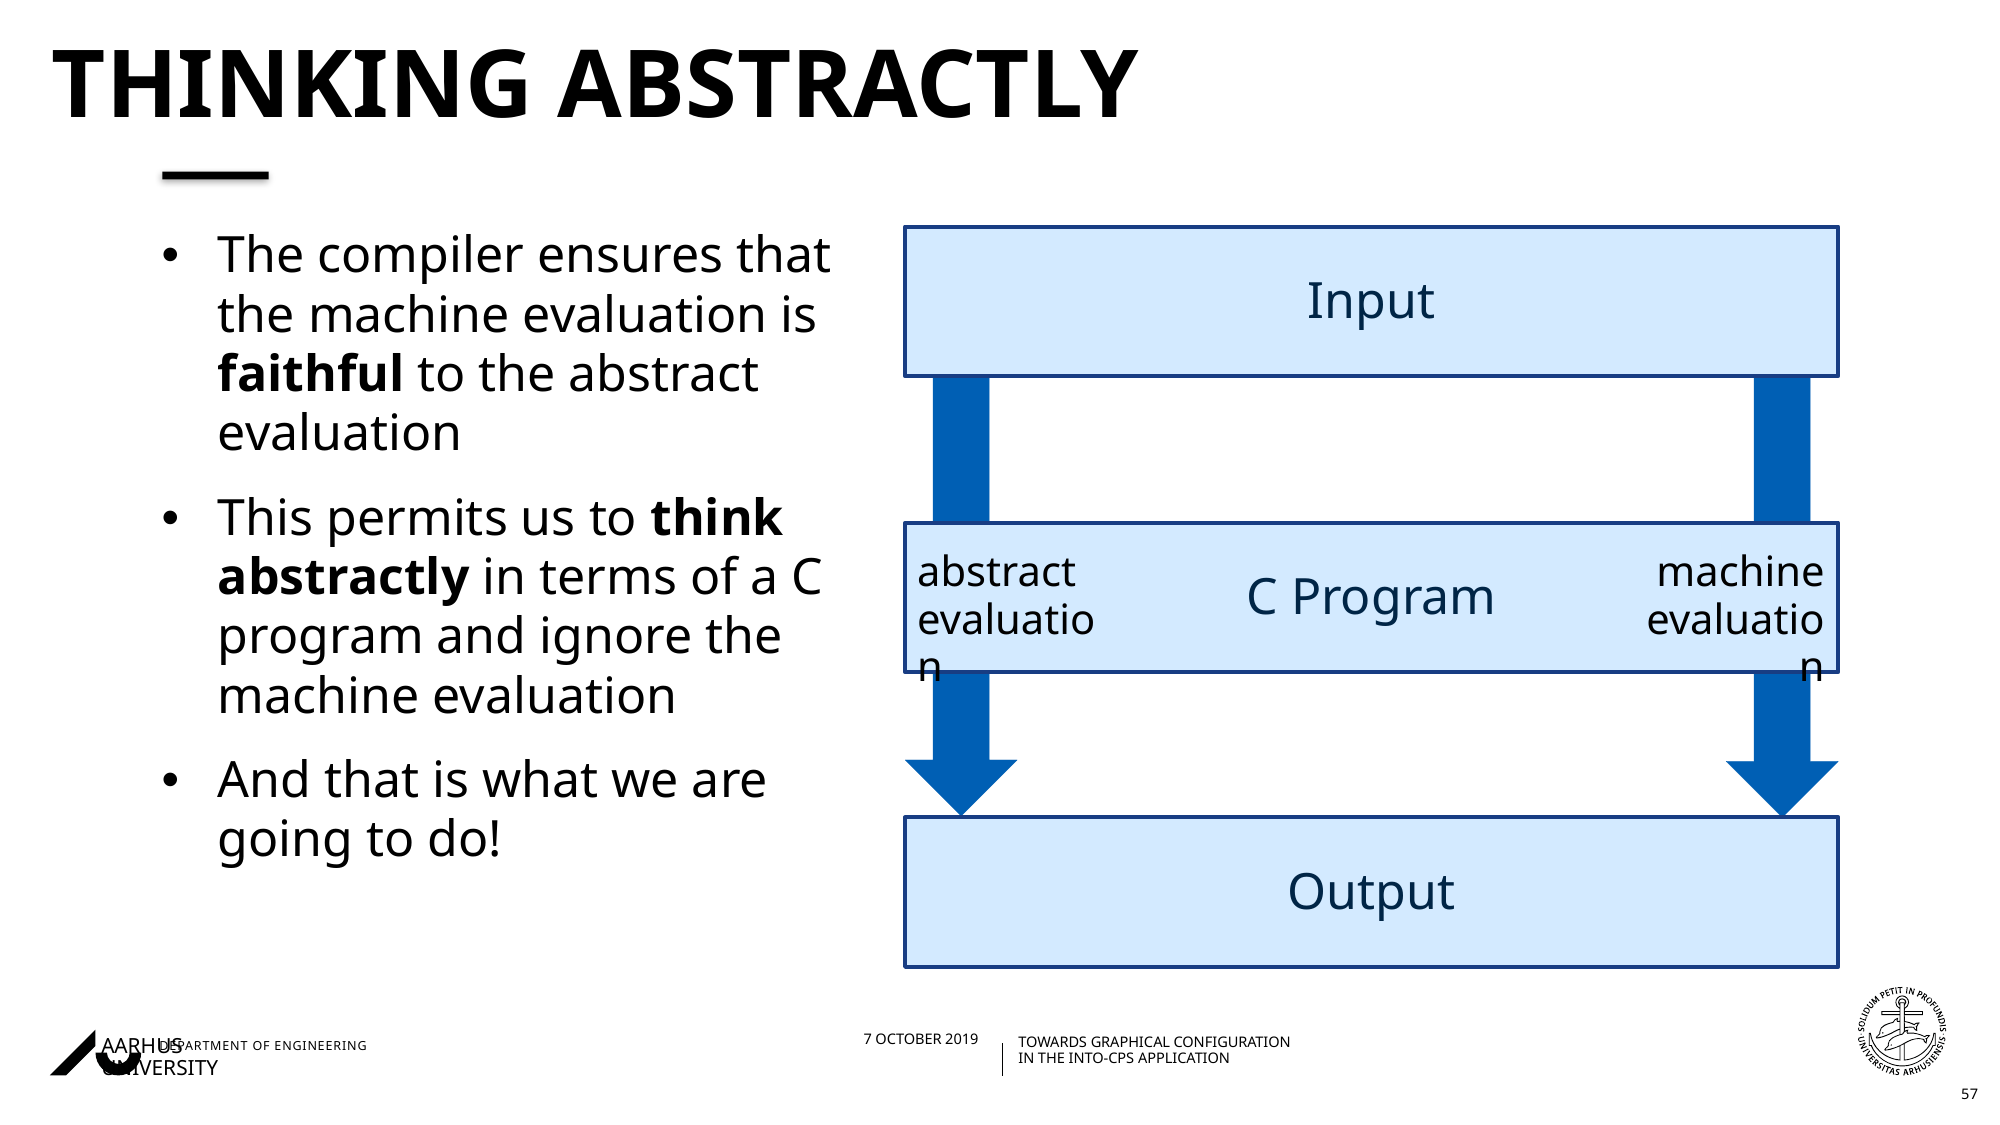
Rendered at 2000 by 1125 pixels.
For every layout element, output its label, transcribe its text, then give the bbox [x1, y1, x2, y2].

slide_number 57 [1936, 1079, 1979, 1106]
list The compiler ensures that the machine evaluation is faithful to the abstract evaluation This permits us to think abstractly in terms of a C program and ignore the machine evaluation And that is what we are going to do! [161, 224, 870, 968]
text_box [904, 226, 1839, 968]
title Thinking abstractly [51, 37, 1948, 162]
